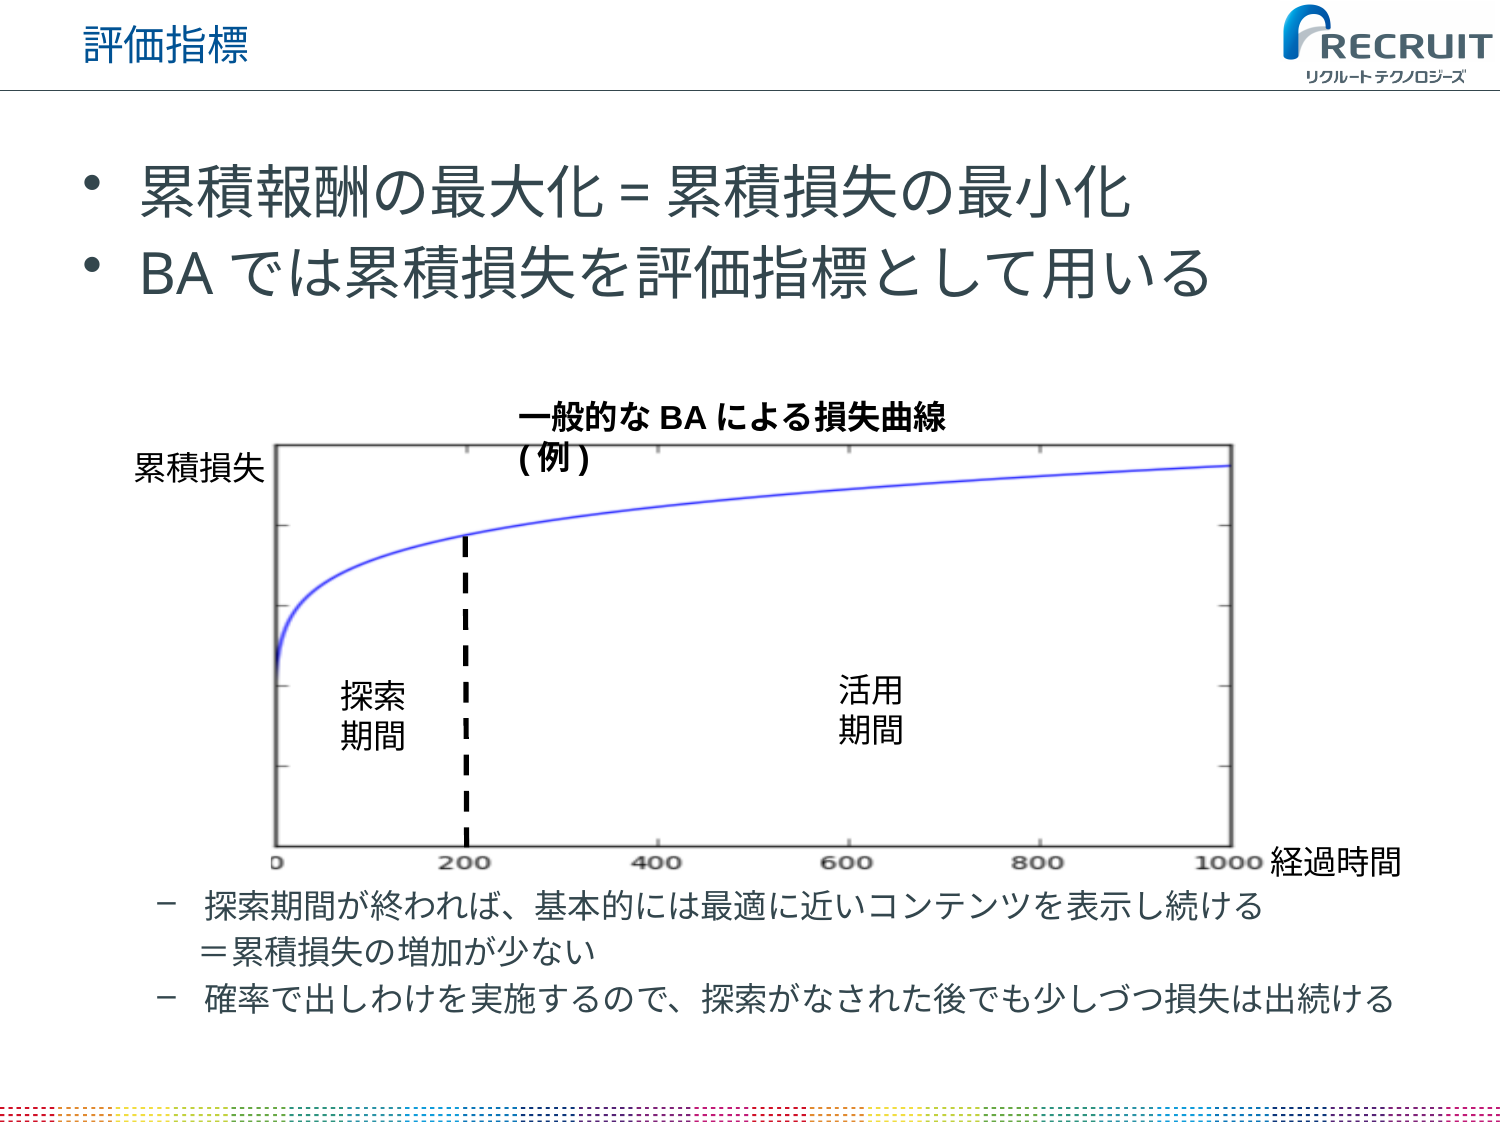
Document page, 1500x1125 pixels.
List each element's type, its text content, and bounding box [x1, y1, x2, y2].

text_box 累積損失 [118, 439, 265, 502]
picture [1427, 66, 1471, 88]
picture [1280, 1, 1495, 62]
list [270, 424, 1277, 884]
text_box 累積報酬の最大化=累積損失の最小化 BAでは累積損失を評価指標として用いる 探索期間が終われば、基本的には最適に近いコンテンツを表示し続ける ＝累積損失の増加が少ない 確率で出しわけを実施するので、探索がなされた後でも少しづつ損失は出続ける [67, 147, 1430, 1051]
picture [0, 1107, 1500, 1122]
text_box 一般的なBAによる損失曲線(例) [503, 388, 1015, 422]
title 評価指標 [67, 11, 1427, 115]
text_box 経過時間 [1255, 833, 1450, 892]
